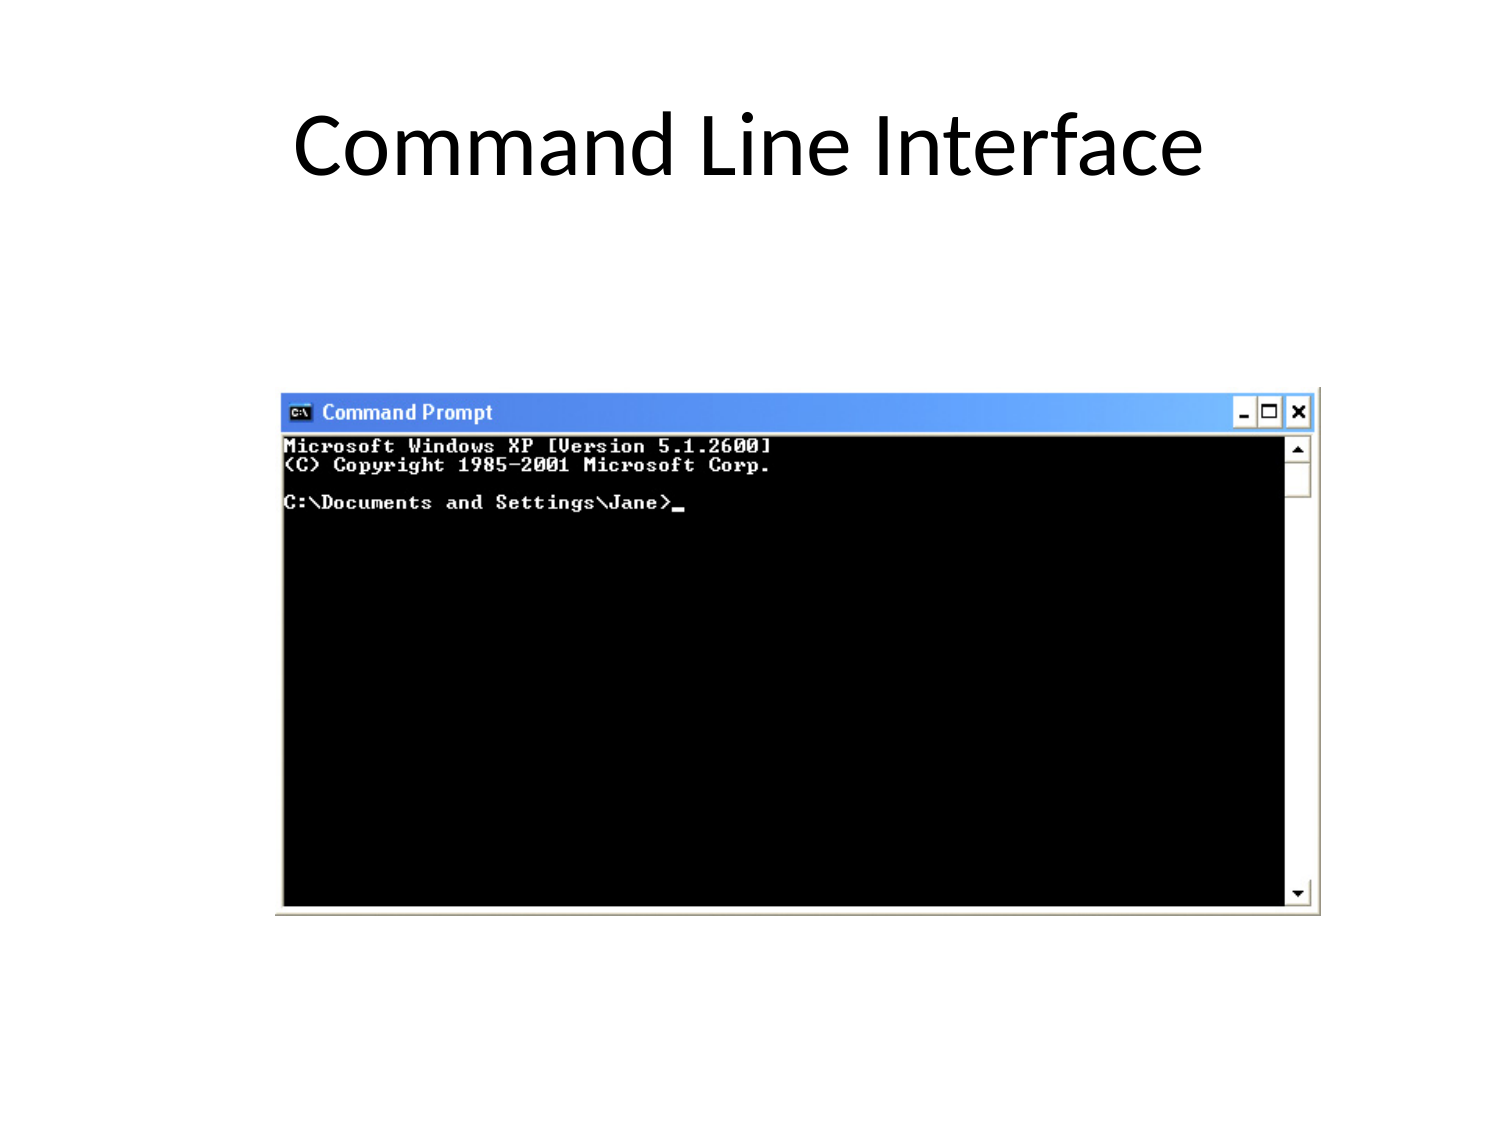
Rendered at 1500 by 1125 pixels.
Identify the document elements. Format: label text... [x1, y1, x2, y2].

title Command Line Interface [75, 45, 1425, 233]
picture [274, 387, 1321, 916]
